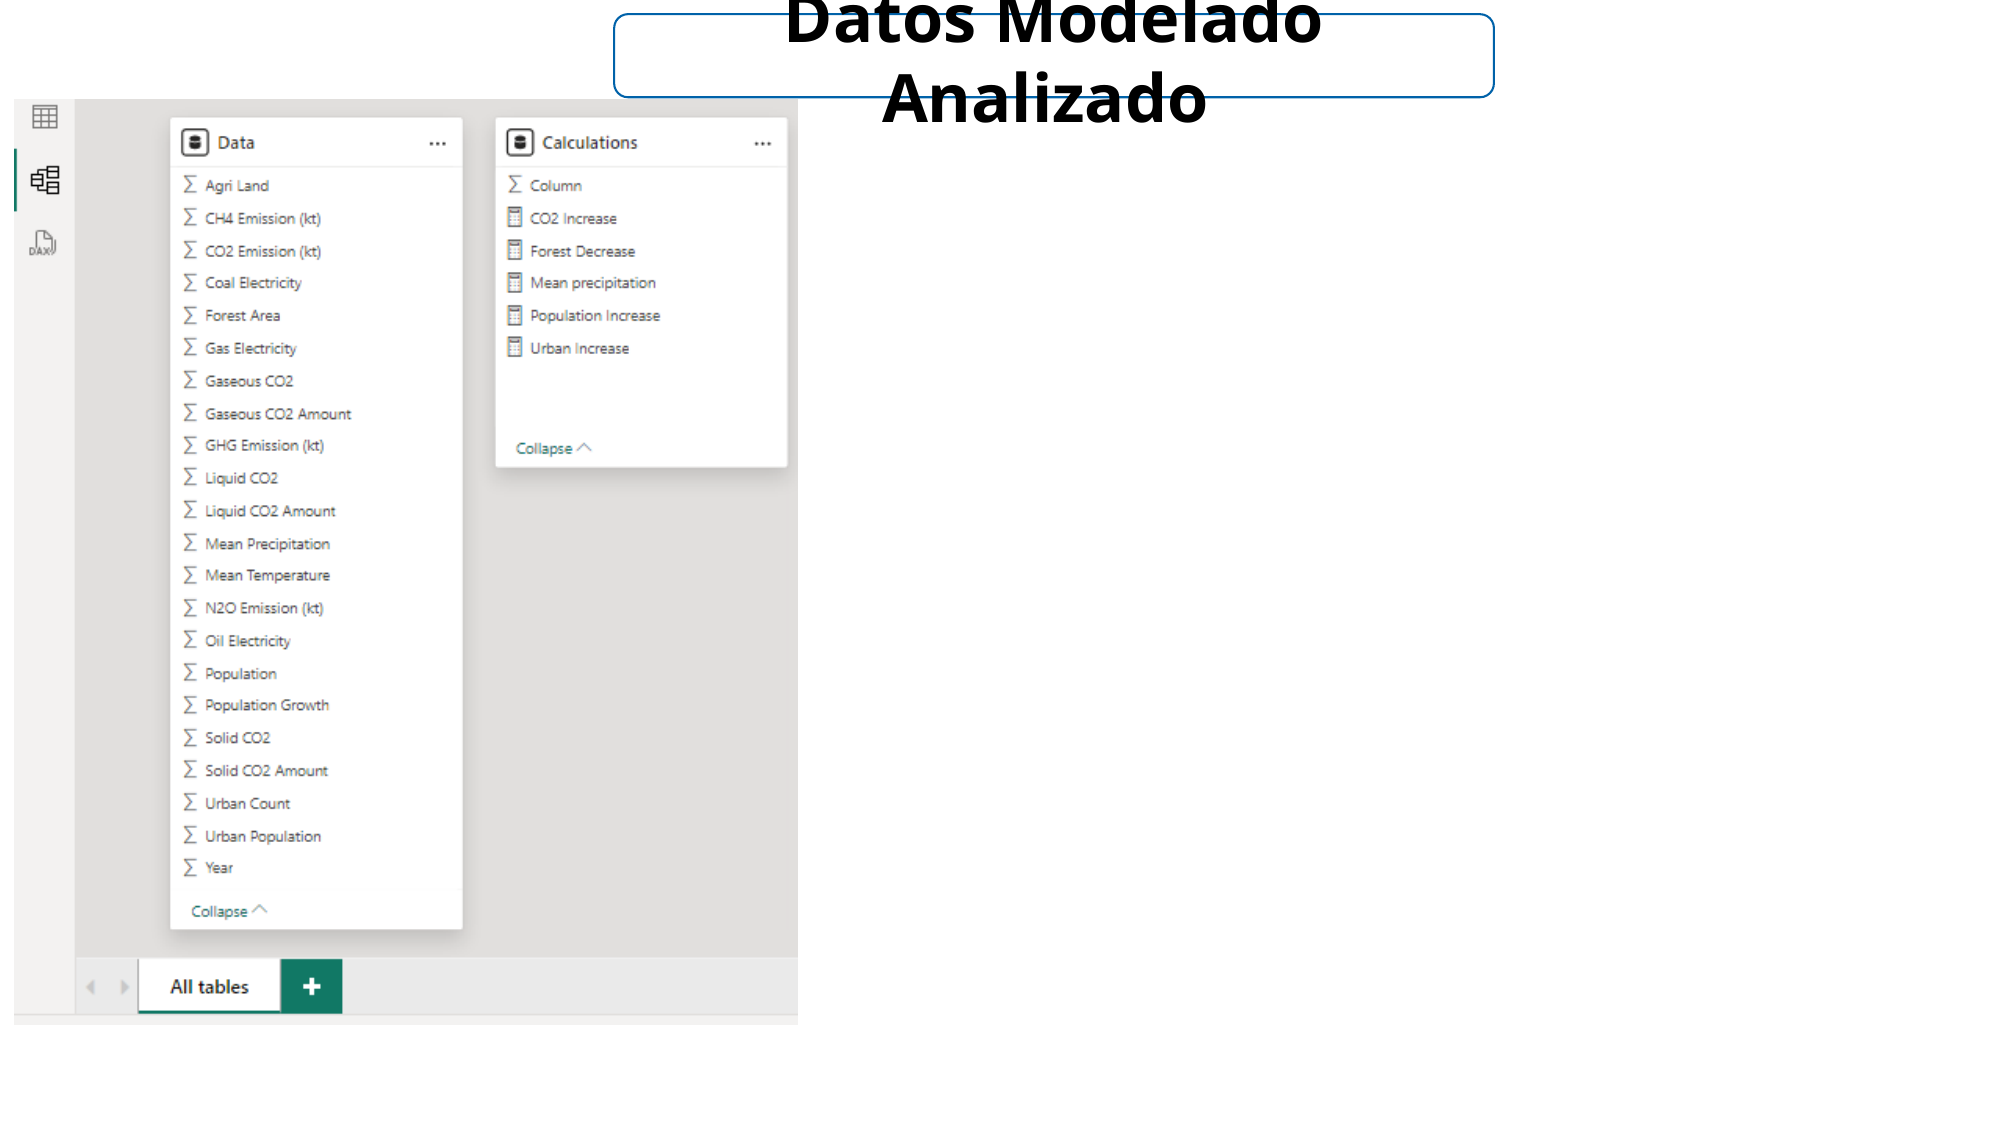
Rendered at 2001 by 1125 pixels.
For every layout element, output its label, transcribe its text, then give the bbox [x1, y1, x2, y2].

picture [14, 99, 798, 1025]
text_box Datos Modelado Analizado [613, 13, 1495, 99]
